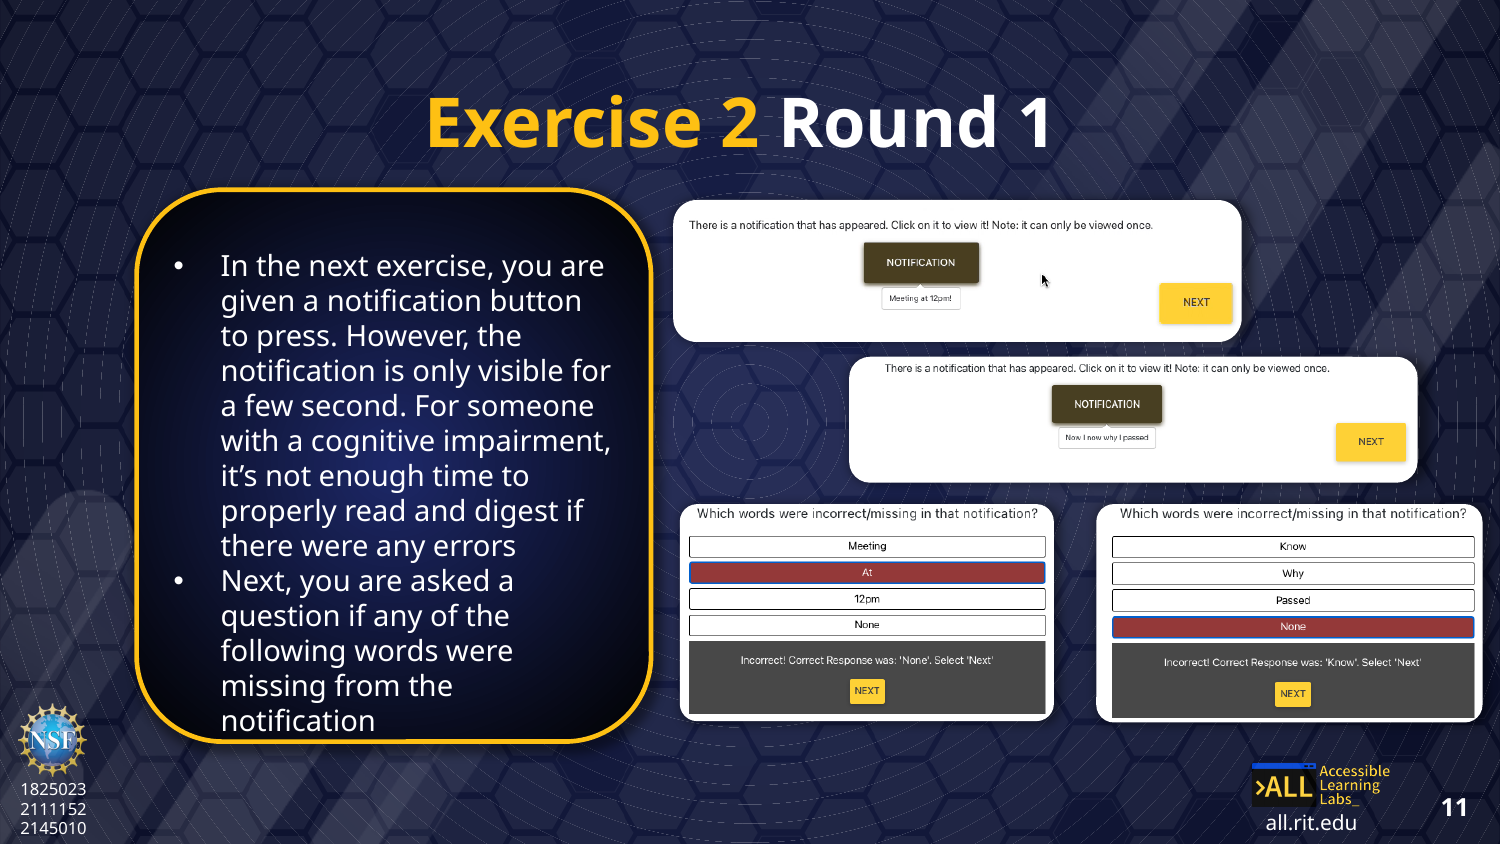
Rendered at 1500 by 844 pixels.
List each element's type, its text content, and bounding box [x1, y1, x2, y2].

slide_number 11 [1410, 776, 1500, 842]
picture [0, 0, 1500, 844]
text_box In the next exercise, you are given a notification button to press. However, the notification is only visible for a few second. For someone with a cognitive impairment, it’s not enough time to properly read and digest if there were any errors Next, you are asked a question if any of the following words were missing from the notification [158, 232, 629, 753]
text_box [136, 189, 652, 714]
title Exercise 2 Round 1 [118, 72, 1382, 167]
